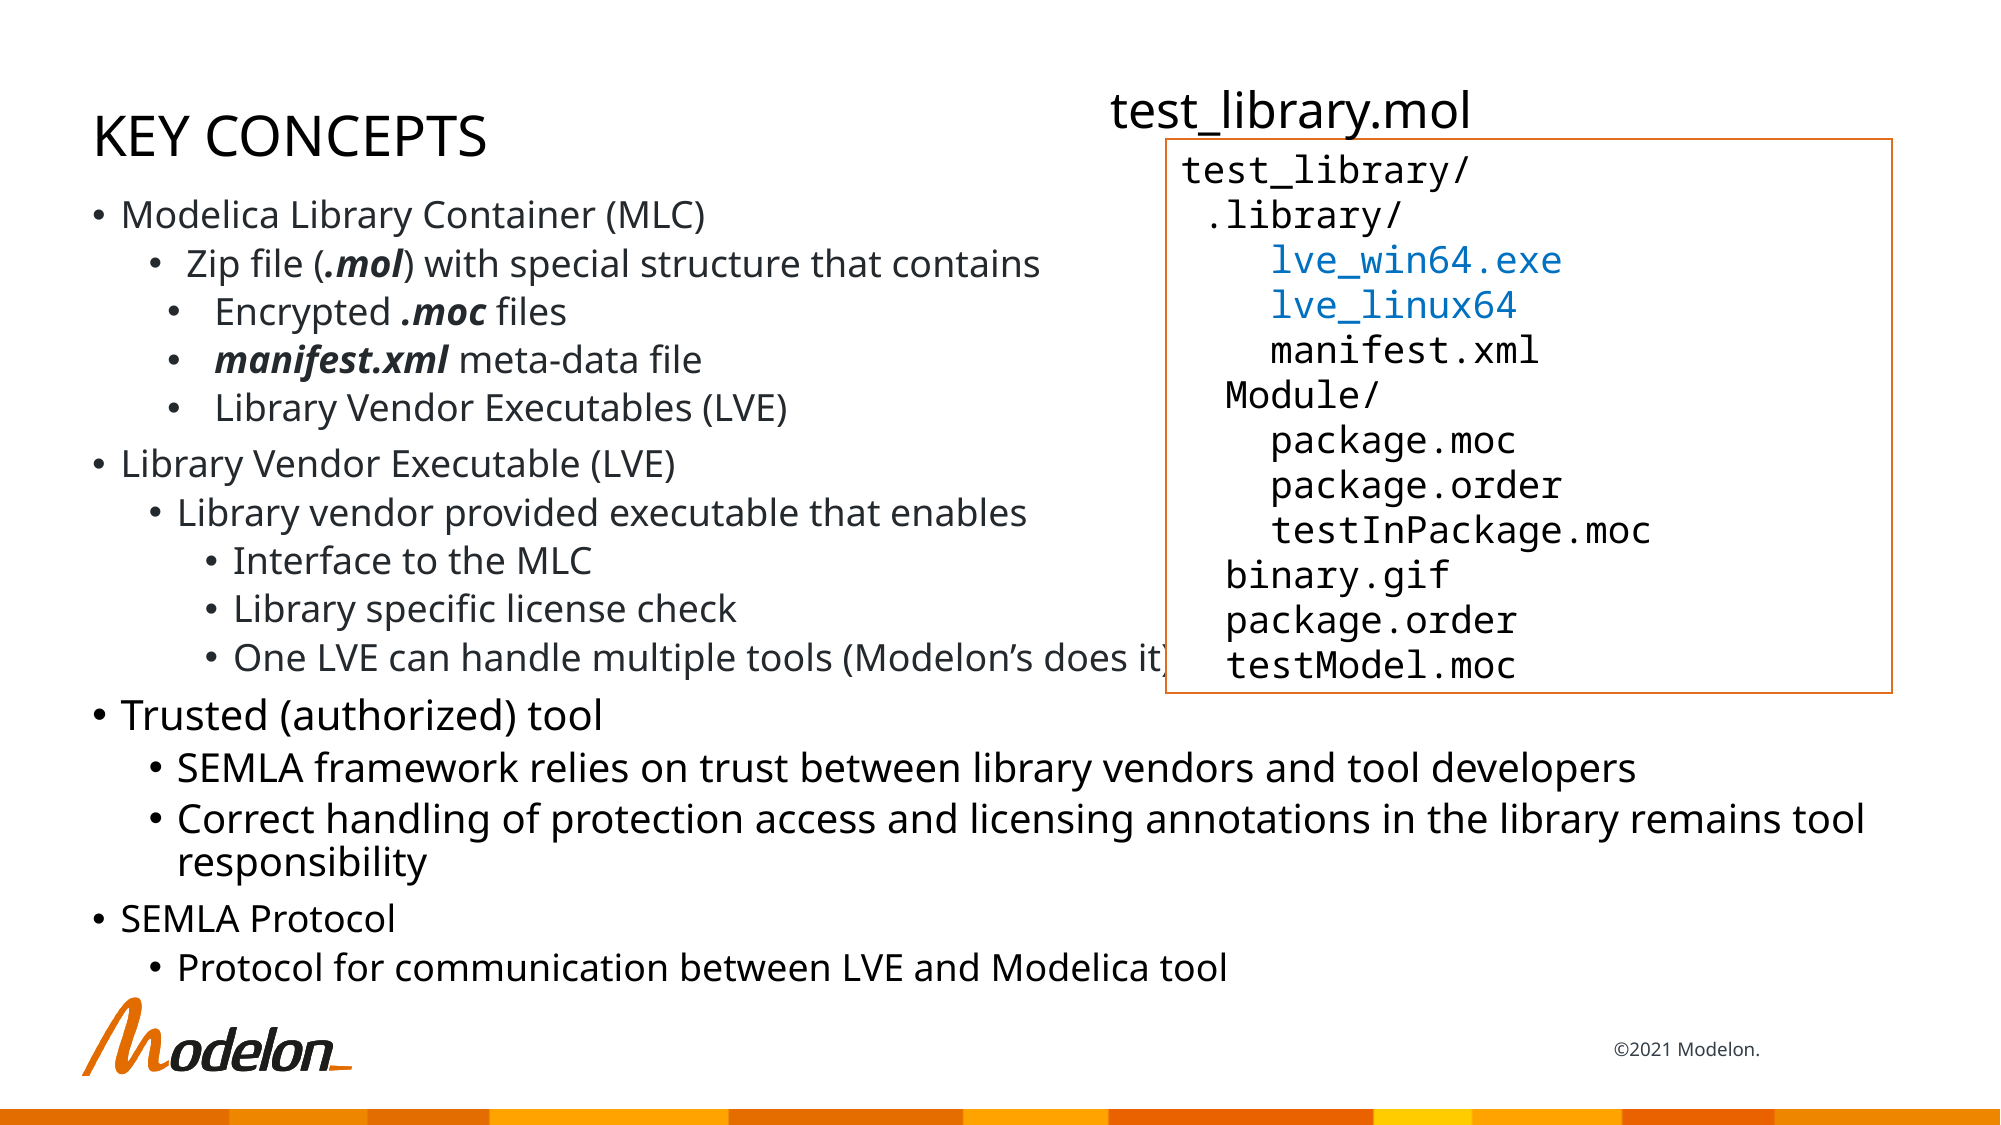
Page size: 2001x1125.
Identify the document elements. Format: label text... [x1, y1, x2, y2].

list Modelica Library Container (MLC) Zip file (.mol) with special structure that contains Encrypted .moc files manifest.xml meta-data file Library Vendor Executables (LVE) Library Vendor Executable (LVE) Library vendor provided executable that enables Interface to the MLC Library specific license check One LVE can handle multiple tools (Modelon’s does it) Trusted (authorized) tool SEMLA framework relies on trust between library vendors and tool developers Correct handling of protection access and licensing annotations in the library remains tool responsibility SEMLA Protocol Protocol for communication between LVE and Modelica tool [77, 223, 1927, 963]
text_box test_library.mol [1095, 71, 2000, 147]
text_box test_library/ .library/ lve_win64.exe lve_linux64 manifest.xml Module/ package.moc package.order testInPackage.moc binary.gif package.order testModel.moc [1165, 147, 1893, 694]
title key concepts [77, 54, 1927, 223]
picture [77, 993, 357, 1087]
